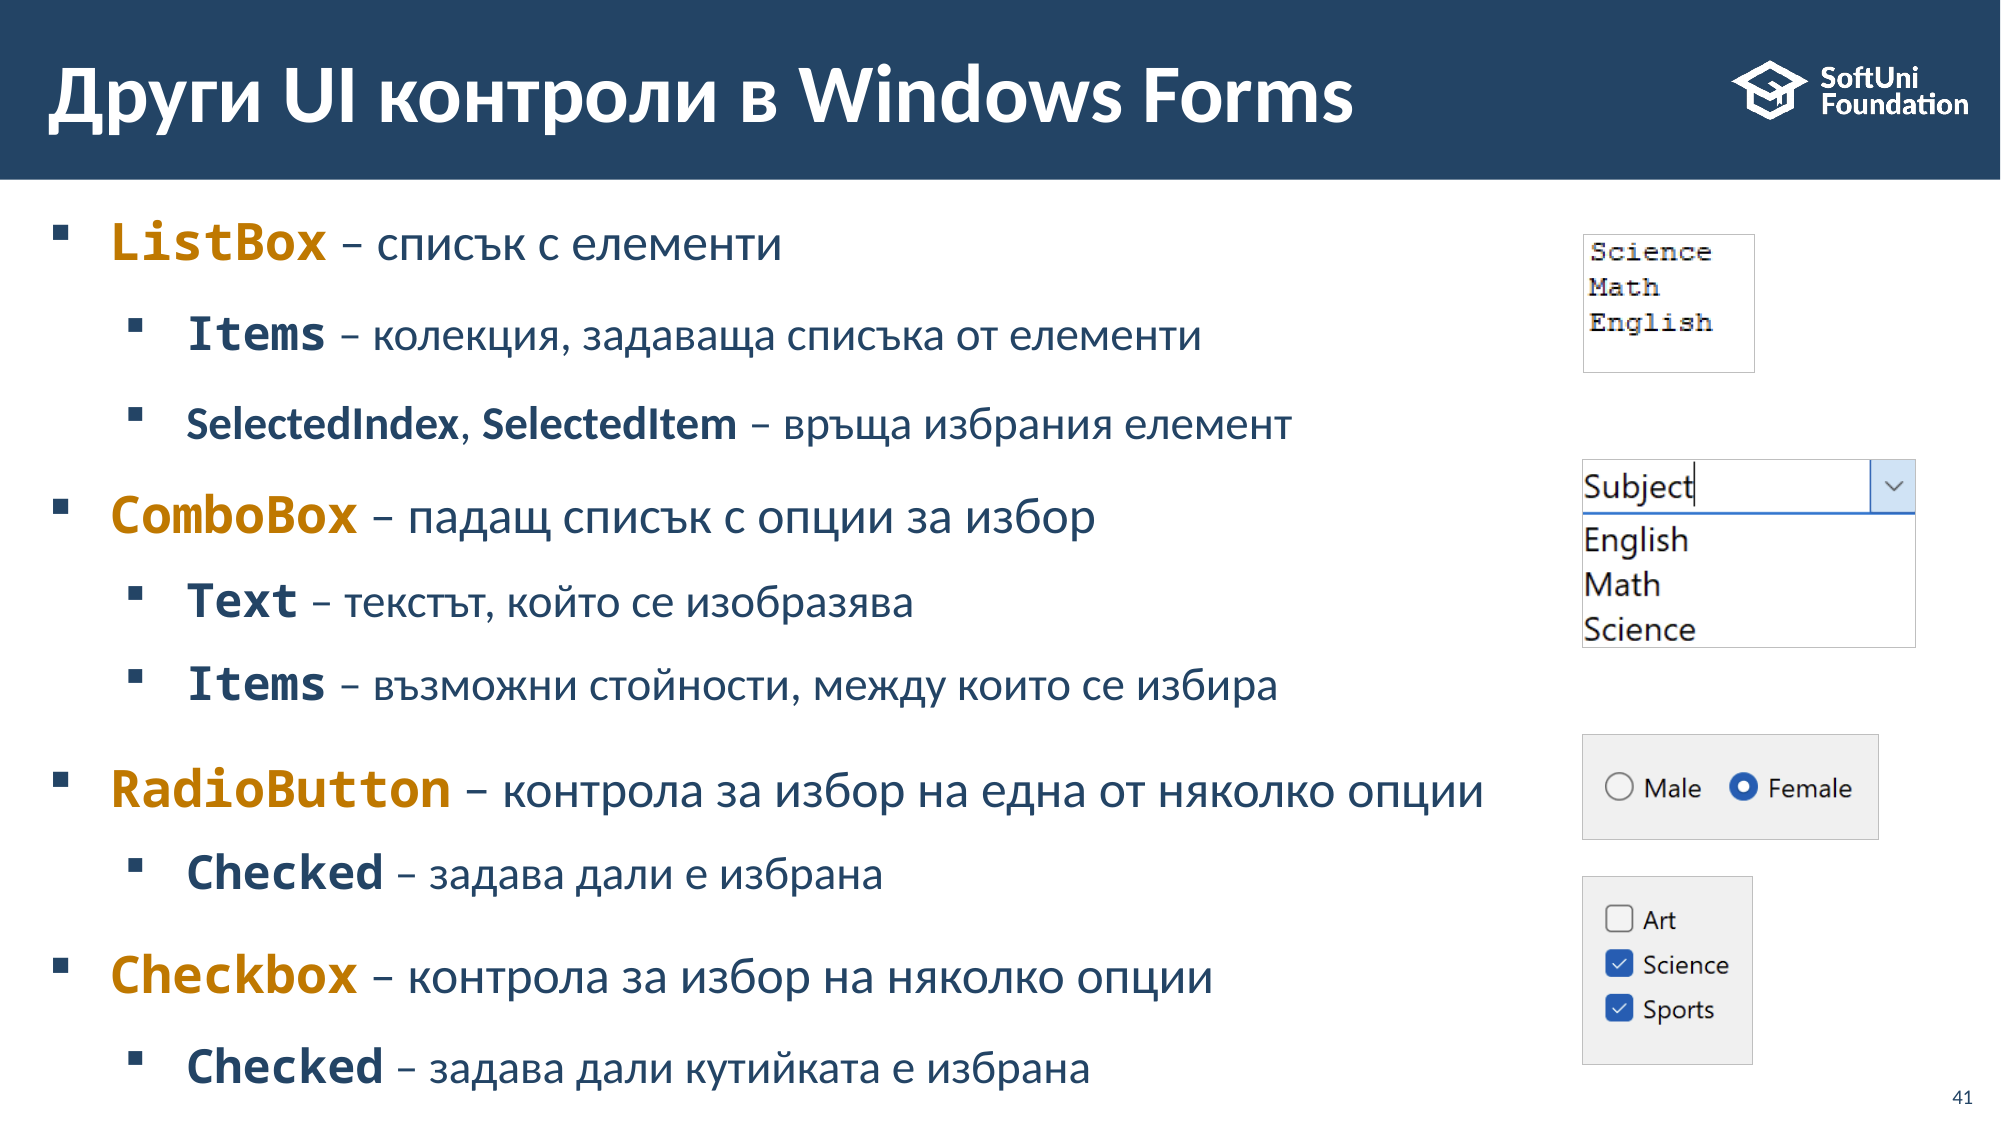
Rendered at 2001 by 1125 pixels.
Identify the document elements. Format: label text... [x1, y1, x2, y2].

picture [1582, 876, 1754, 1065]
title Други UI контроли в Windows Forms [31, 16, 1716, 162]
slide_number 41 [1927, 1067, 1989, 1117]
picture [1582, 459, 1916, 648]
list ListBox – списък с елементи Items – колекция, задаваща списъка от елементи SelectedIndex, SelectedItem – връща избра­ния елемент ComboBox – падащ списък с опции за избор Text – текстът, който се изобразява Items – възможни стойности, между които се избира RadioButton – контрола за избор на една от няколко опции Checked – задава дали е избрана Checkbox – контрола за избор на няколко опции Checked – задава дали кутийката е избрана [31, 196, 1970, 1104]
picture [1731, 60, 1968, 120]
picture [1582, 734, 1879, 841]
picture [1582, 234, 1755, 373]
